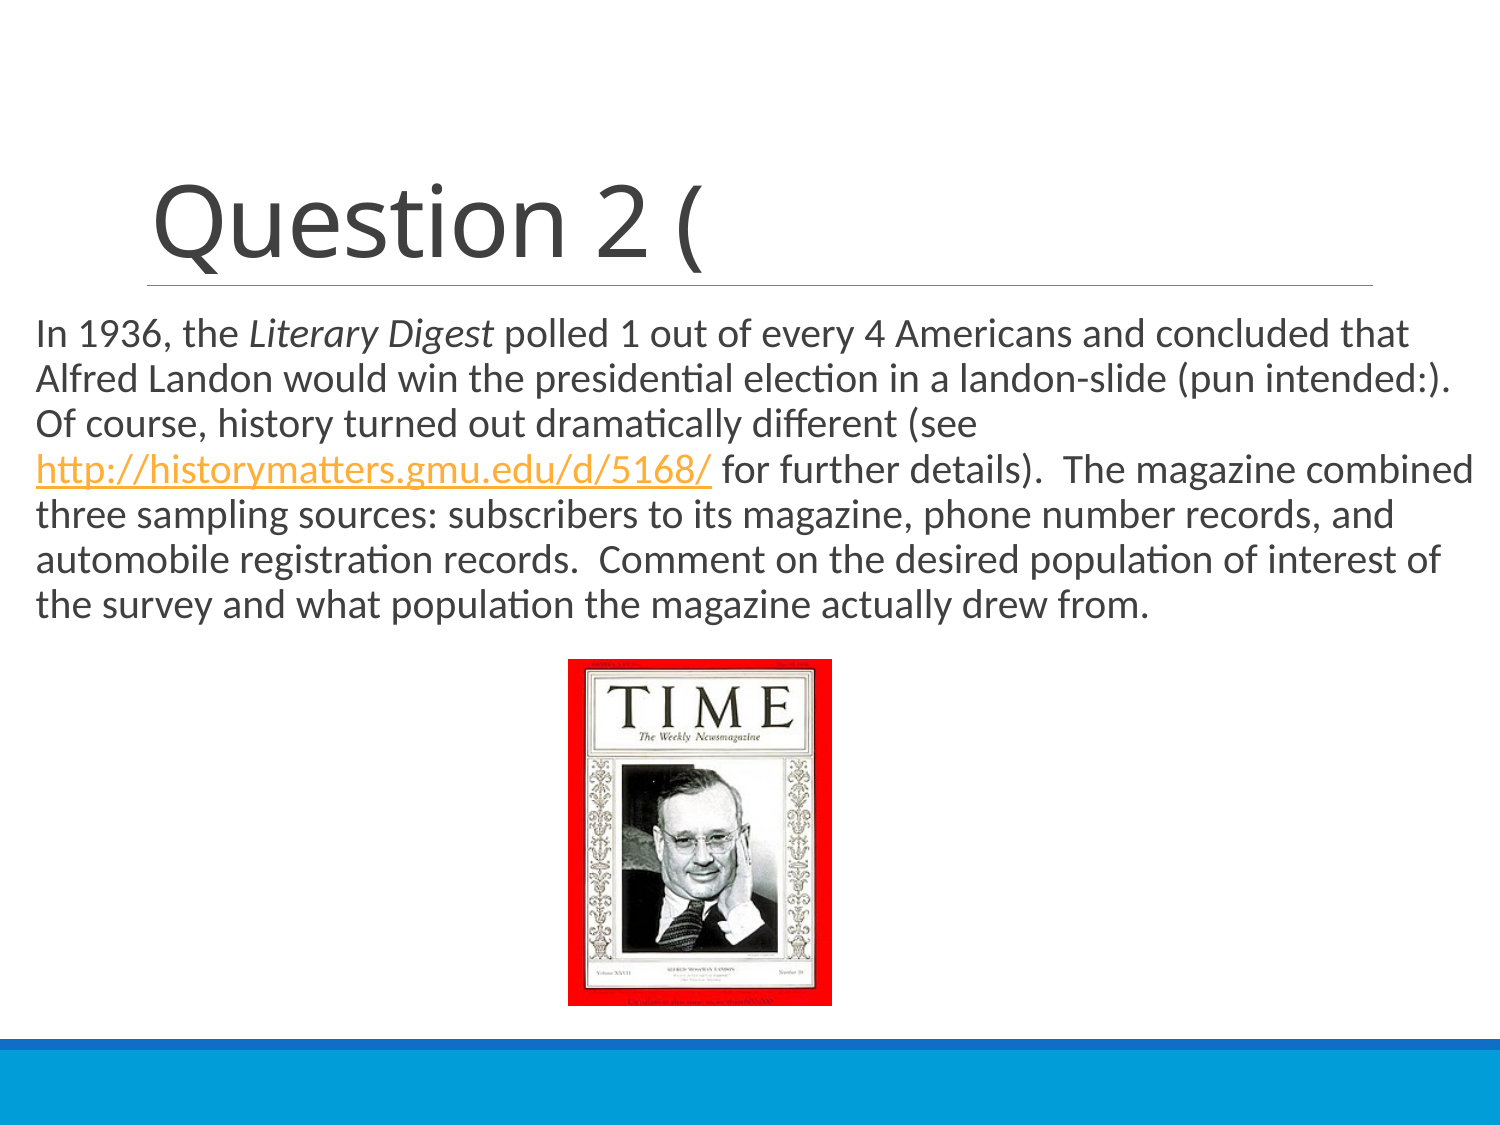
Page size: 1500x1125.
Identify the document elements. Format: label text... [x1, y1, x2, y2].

list In 1936, the Literary Digest polled 1 out of every 4 Americans and concluded that Alfred Landon would win the presidential election in a landon-slide (pun intended:). Of course, history turned out dramatically different (see http://historymatters.gmu.edu/d/5168/ for further details). The magazine combined three sampling sources: subscribers to its magazine, phone number records, and automobile registration records. Comment on the desired population of interest of the survey and what population the magazine actually drew from. [20, 304, 1478, 965]
picture [567, 658, 832, 1007]
